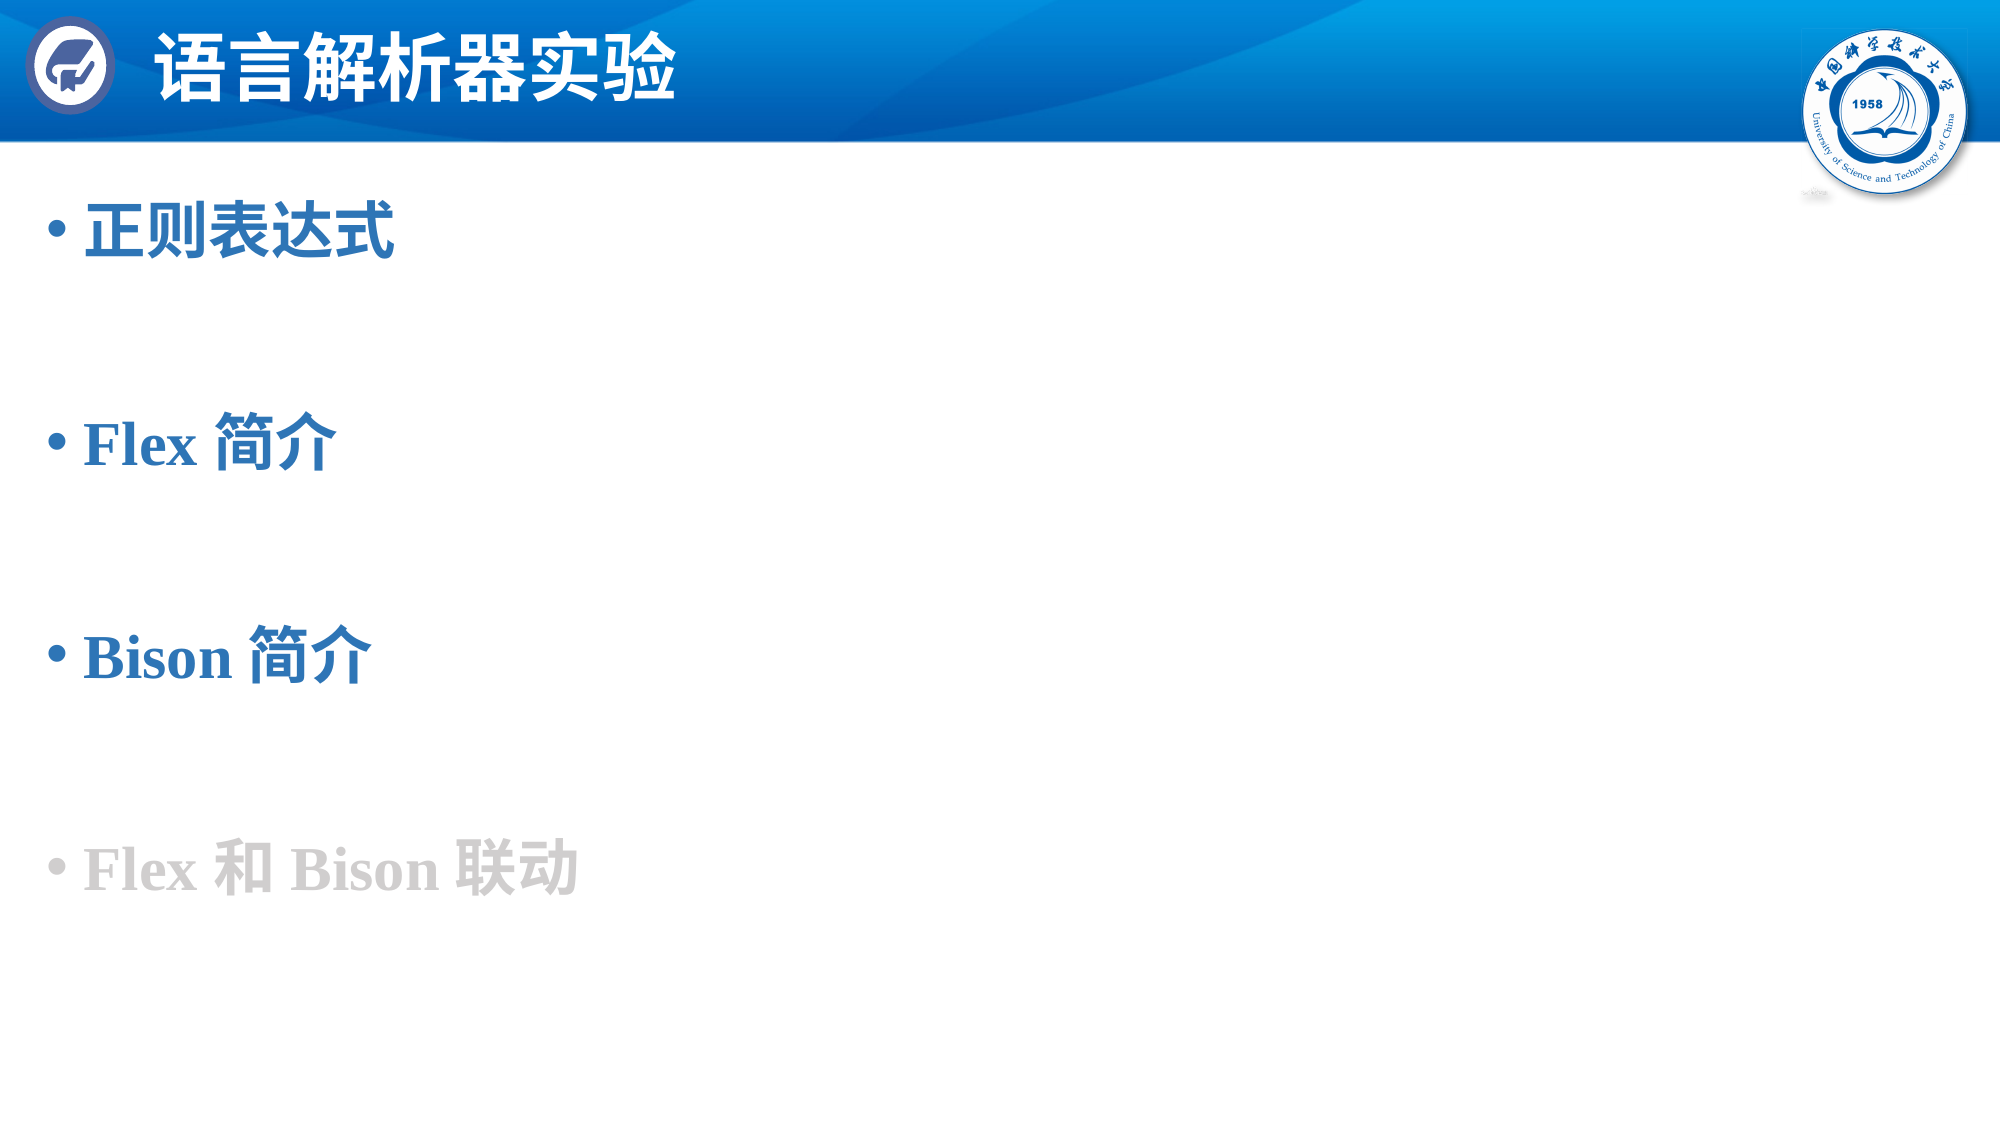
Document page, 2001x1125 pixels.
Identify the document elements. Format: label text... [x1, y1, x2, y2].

title 语言解析器实验 [137, 10, 1707, 132]
picture [0, 0, 2000, 204]
list 正则表达式 Flex简介 Bison简介 Flex和Bison联动 [31, 172, 1966, 1031]
